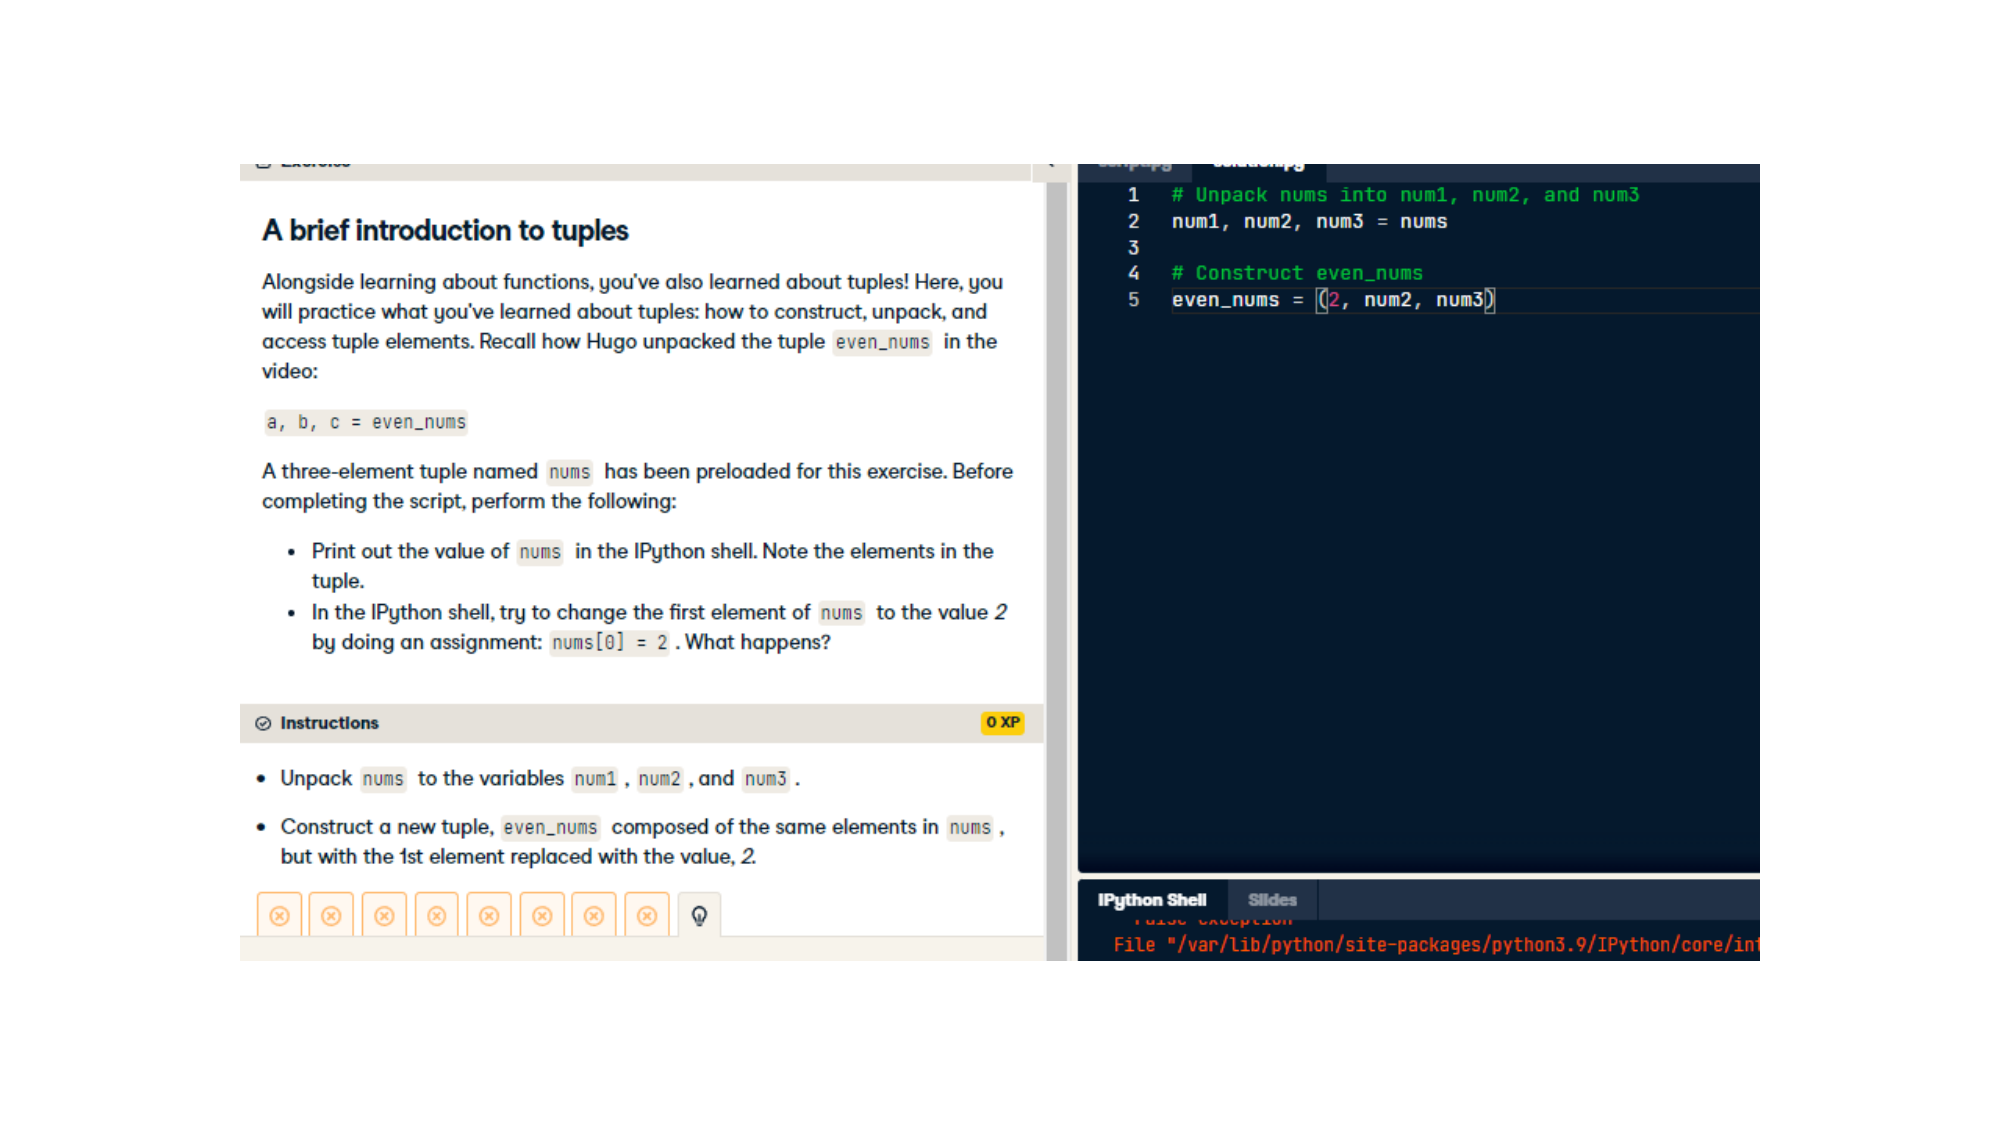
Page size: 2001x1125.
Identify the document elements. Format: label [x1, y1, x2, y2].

picture [240, 164, 1760, 961]
